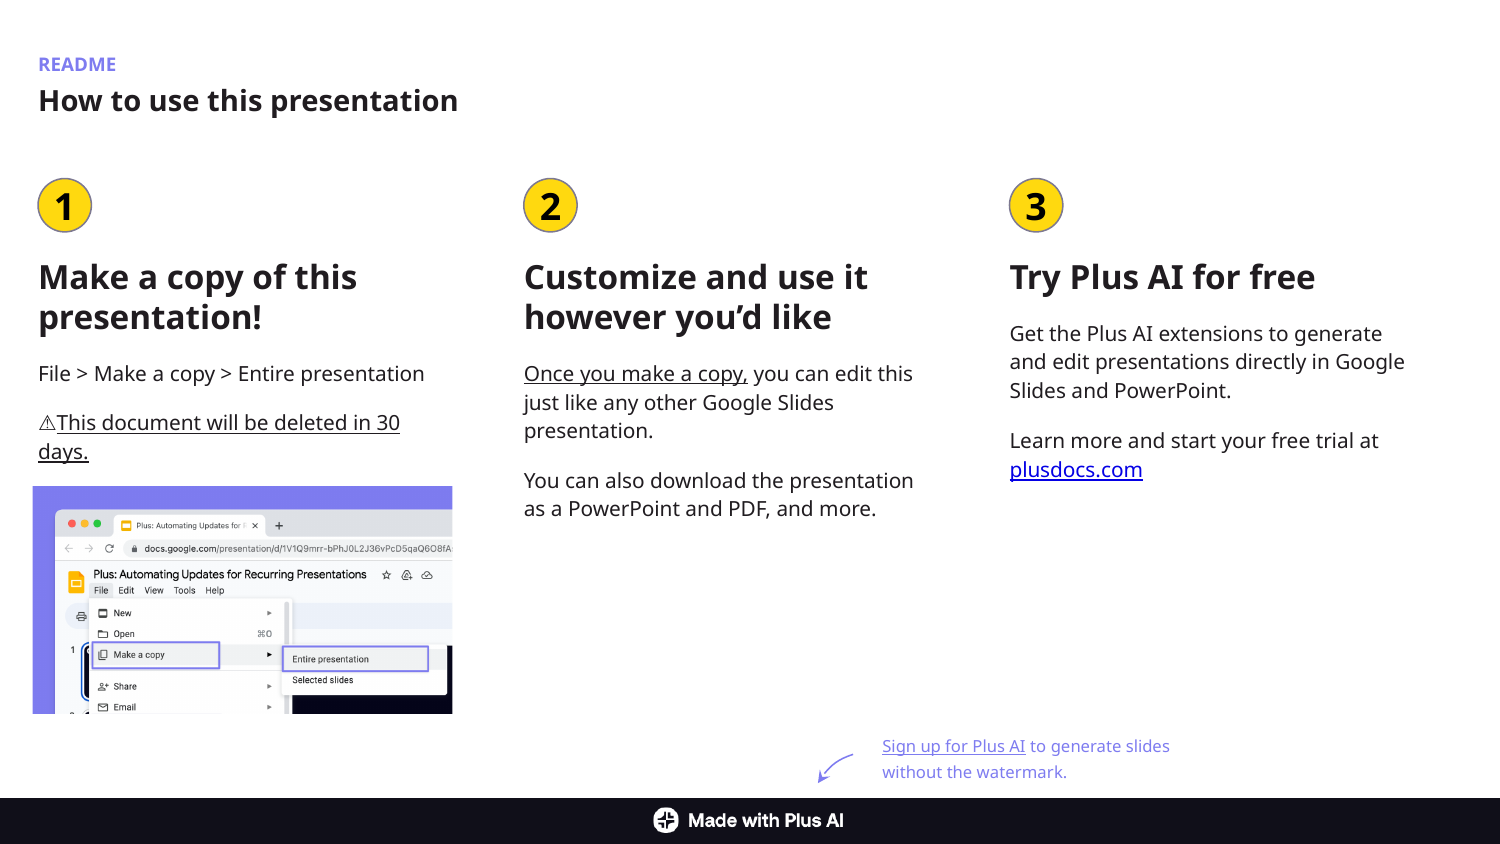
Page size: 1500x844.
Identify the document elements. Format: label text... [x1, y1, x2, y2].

list Customize and use it however you’d like Once you make a copy, you can edit this just like any other Google Slides presentation. You can also download the presentation as a PowerPoint and PDF, and more. [523, 241, 944, 565]
text_box 1 [38, 178, 92, 232]
text_box Sign up for Plus AI to generate slides without the watermark. [867, 717, 1211, 792]
picture [0, 796, 1500, 844]
title README [38, 45, 1379, 75]
picture [32, 486, 453, 715]
list Try Plus AI for free Get the Plus AI extensions to generate and edit presentations directly in Google Slides and PowerPoint. Learn more and start your free trial at plusdocs.com [1009, 241, 1430, 565]
text_box 2 [523, 178, 578, 232]
title How to use this presentation [38, 75, 1428, 124]
list Make a copy of this presentation! File > Make a copy > Entire presentation ⚠️This document will be deleted in 30 days. [38, 241, 459, 402]
text_box [817, 754, 854, 784]
text_box 3 [1009, 178, 1063, 232]
